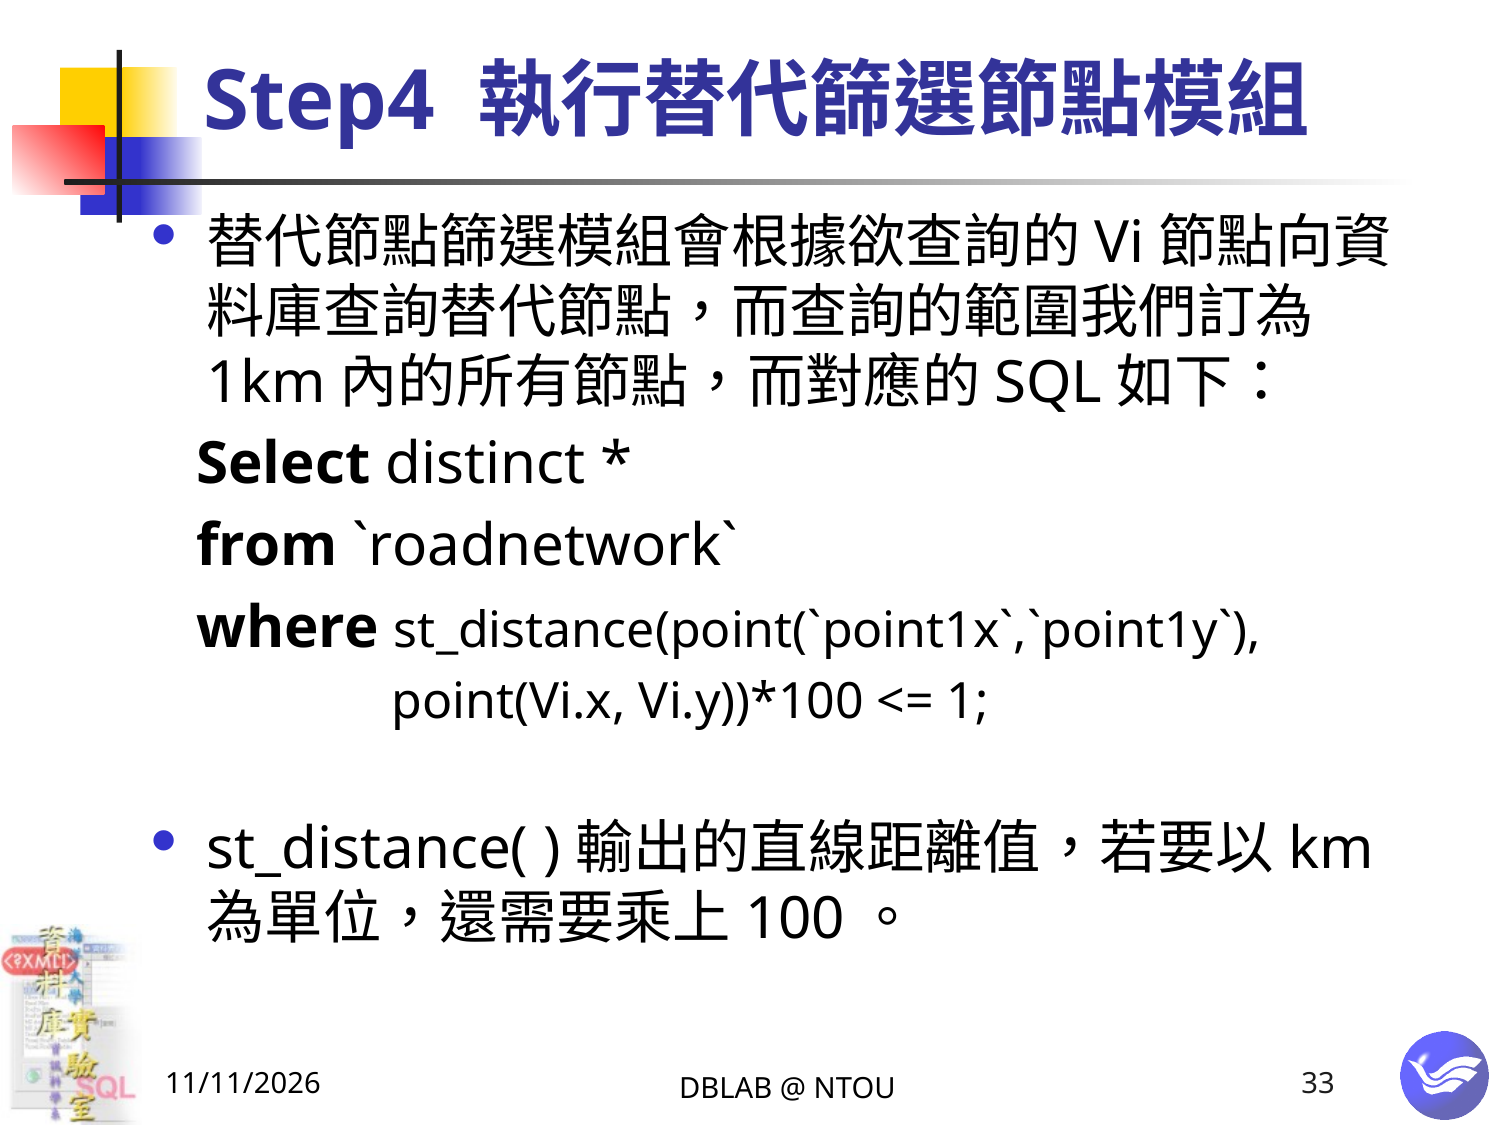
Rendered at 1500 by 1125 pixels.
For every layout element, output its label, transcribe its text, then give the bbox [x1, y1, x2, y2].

title Step4 執行替代篩選節點模組 [188, 24, 1468, 154]
table_header [1400, 1031, 1489, 1120]
slide_number 33 [1037, 1036, 1351, 1113]
list 替代節點篩選模組會根據欲查詢的Vi節點向資料庫查詢替代節點，而查詢的範圍我們訂為1km內的所有節點，而對應的SQL如下： Select distinct * from `roadnetwork` where st_distance(point(`point1x`,`point1y`), point(Vi.x, Vi.y))*100 <= 1; st_distance( )輸出的直線距離值，若要以km為單位，還需要乘上100。 [135, 196, 1417, 1010]
picture [0, 924, 142, 1125]
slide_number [149, 1036, 463, 1113]
footer DBLAB @ NTOU [549, 1036, 1026, 1113]
